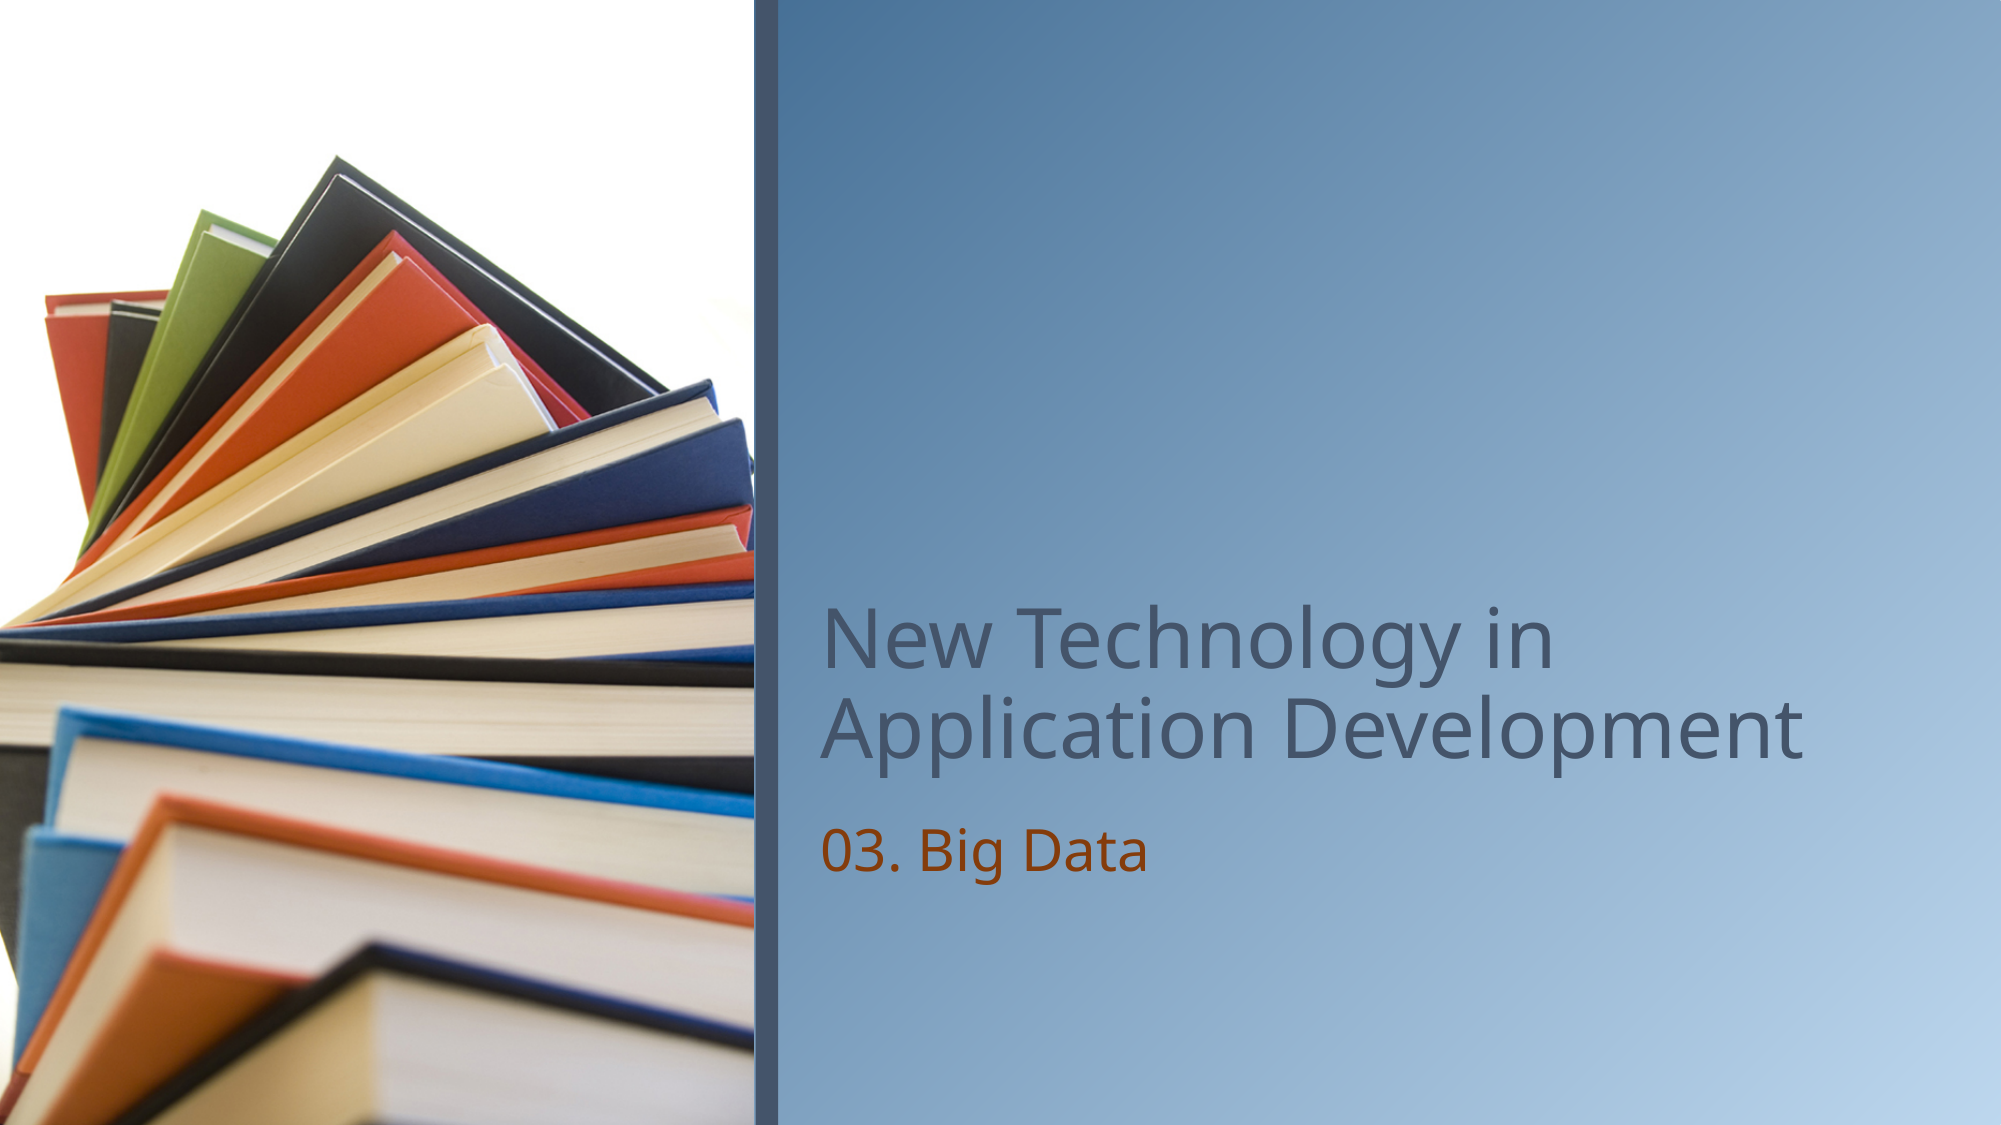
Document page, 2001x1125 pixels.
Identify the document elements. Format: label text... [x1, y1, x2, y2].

title New Technology in Application Development [800, 245, 1951, 787]
picture [0, 0, 754, 1125]
subtitle 03. Big Data [800, 808, 1951, 1013]
